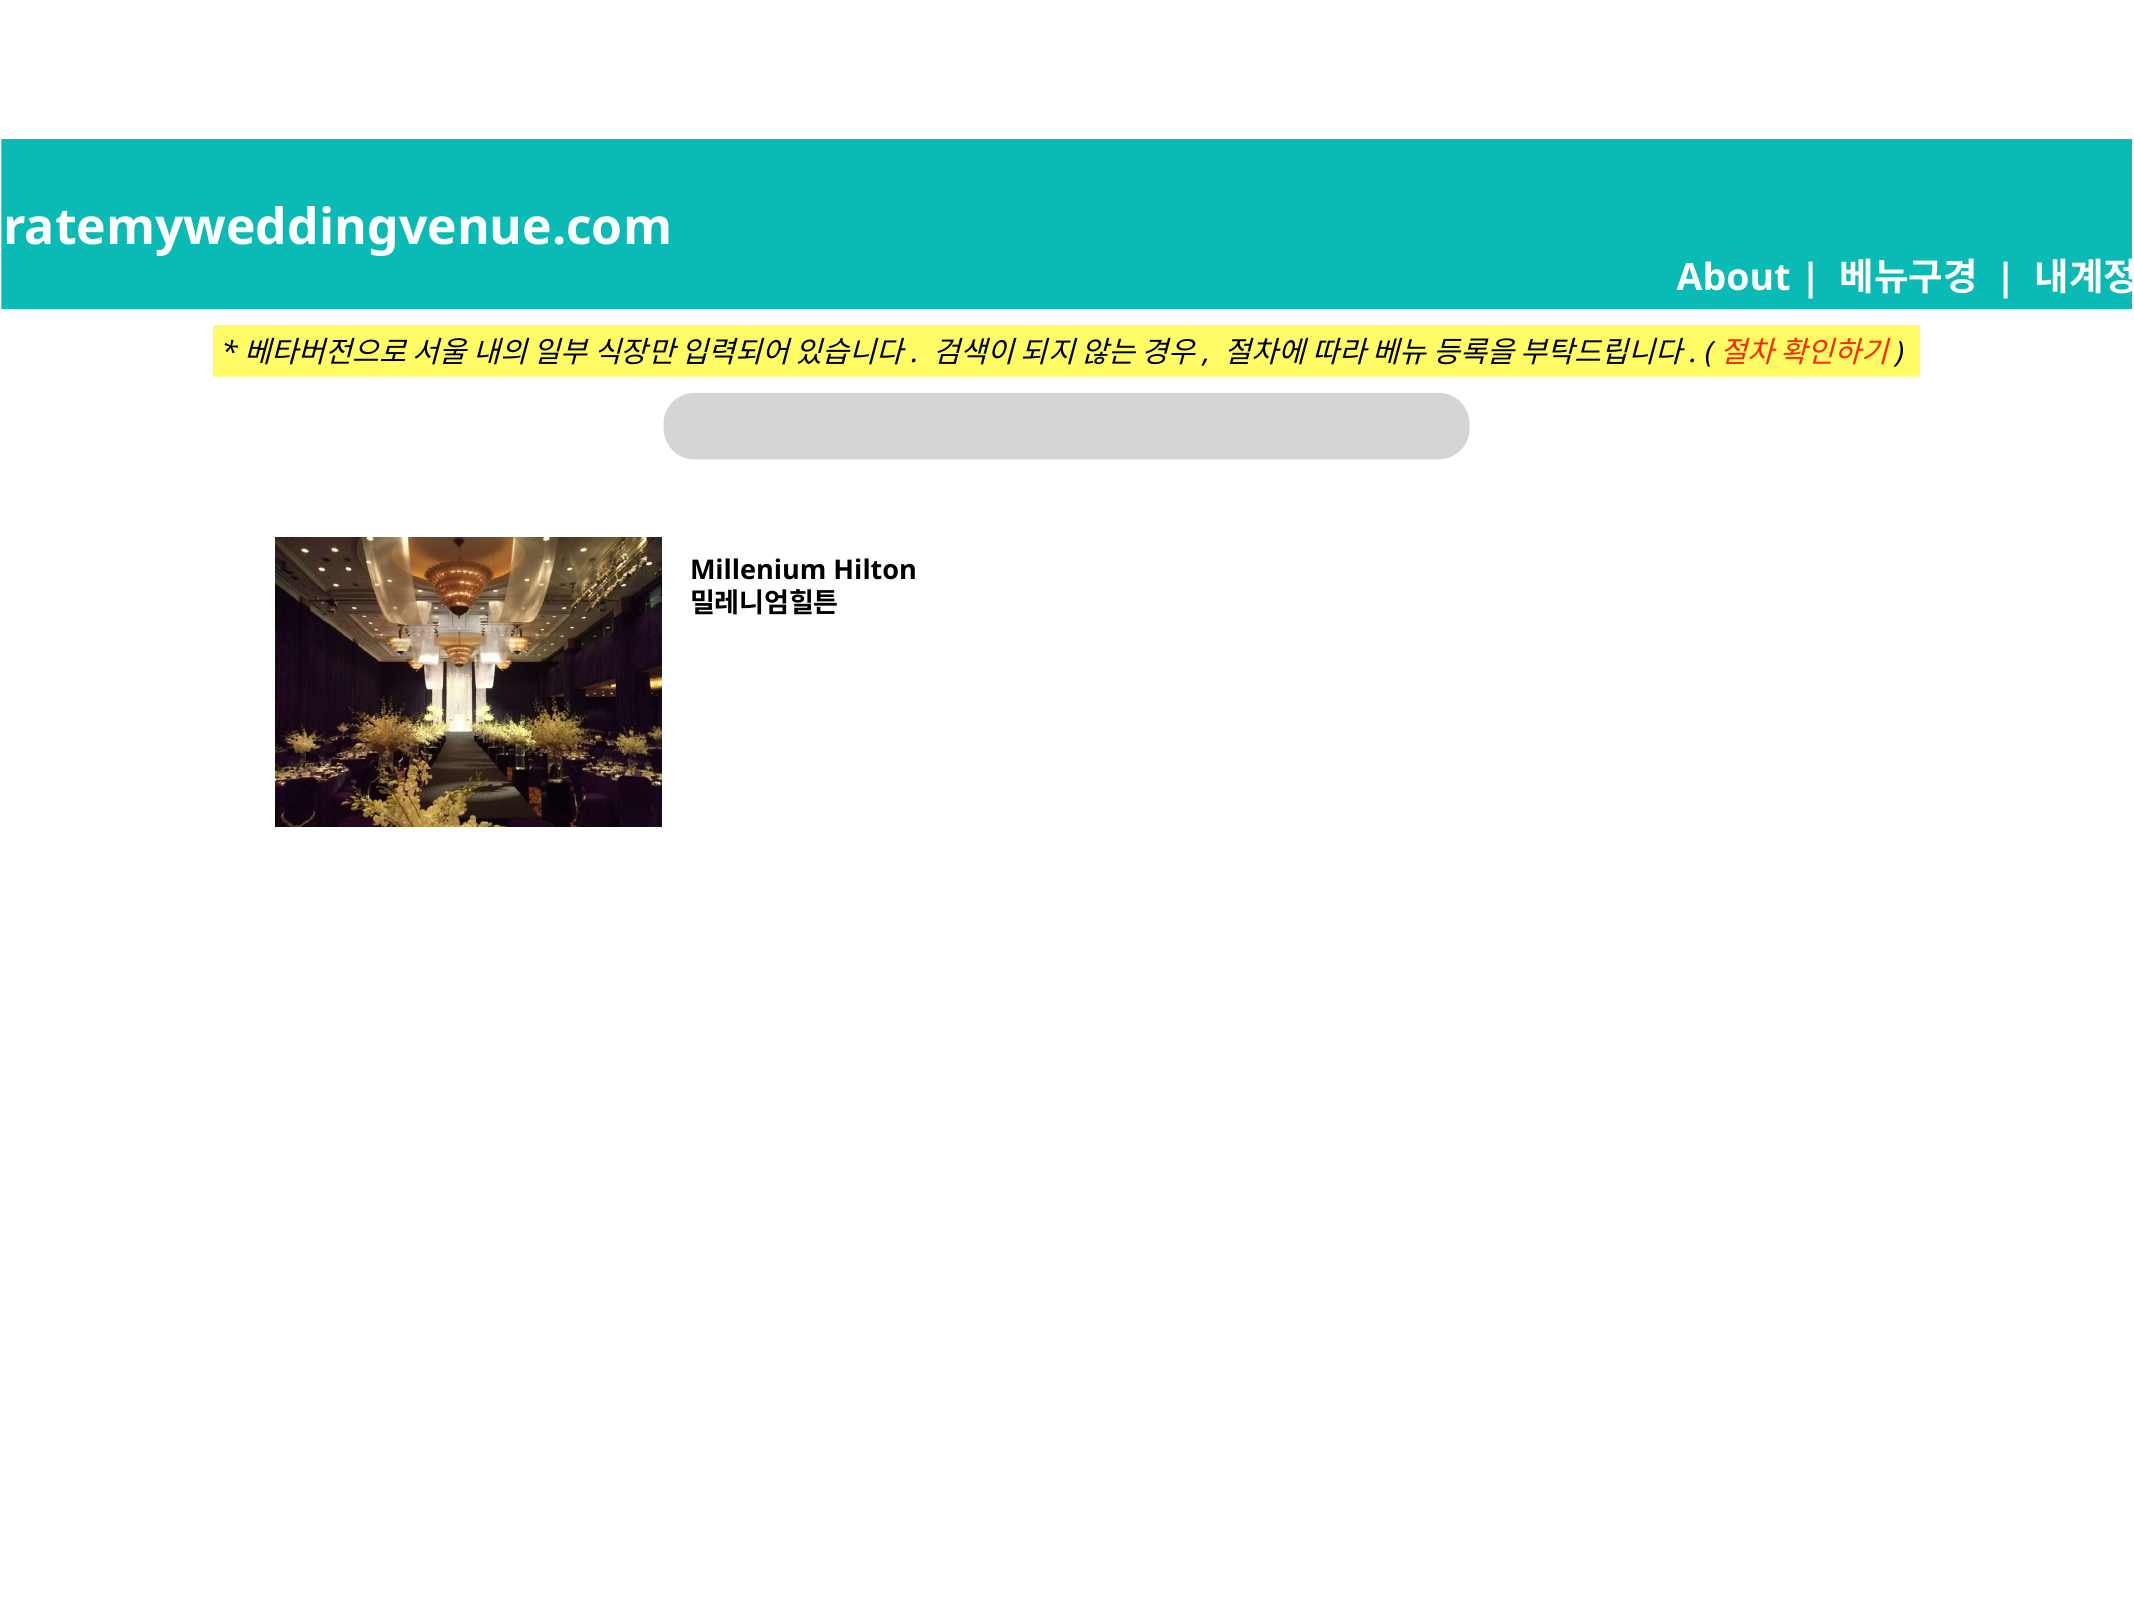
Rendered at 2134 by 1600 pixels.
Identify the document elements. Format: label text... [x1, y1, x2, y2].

text_box [1, 139, 2132, 309]
text_box Millenium Hilton 밀레니엄힐튼 [681, 544, 933, 626]
text_box ratemyweddingvenue.com [0, 185, 681, 263]
picture [275, 536, 662, 827]
text_box [663, 392, 1470, 460]
text_box *베타버전으로 서울 내의 일부 식장만 입력되어 있습니다. 검색이 되지 않는 경우, 절차에 따라 베뉴 등록을 부탁드립니다. (절차 확인하기) [213, 325, 1921, 377]
text_box About | 베뉴구경 | 내계정 [1668, 244, 2134, 307]
